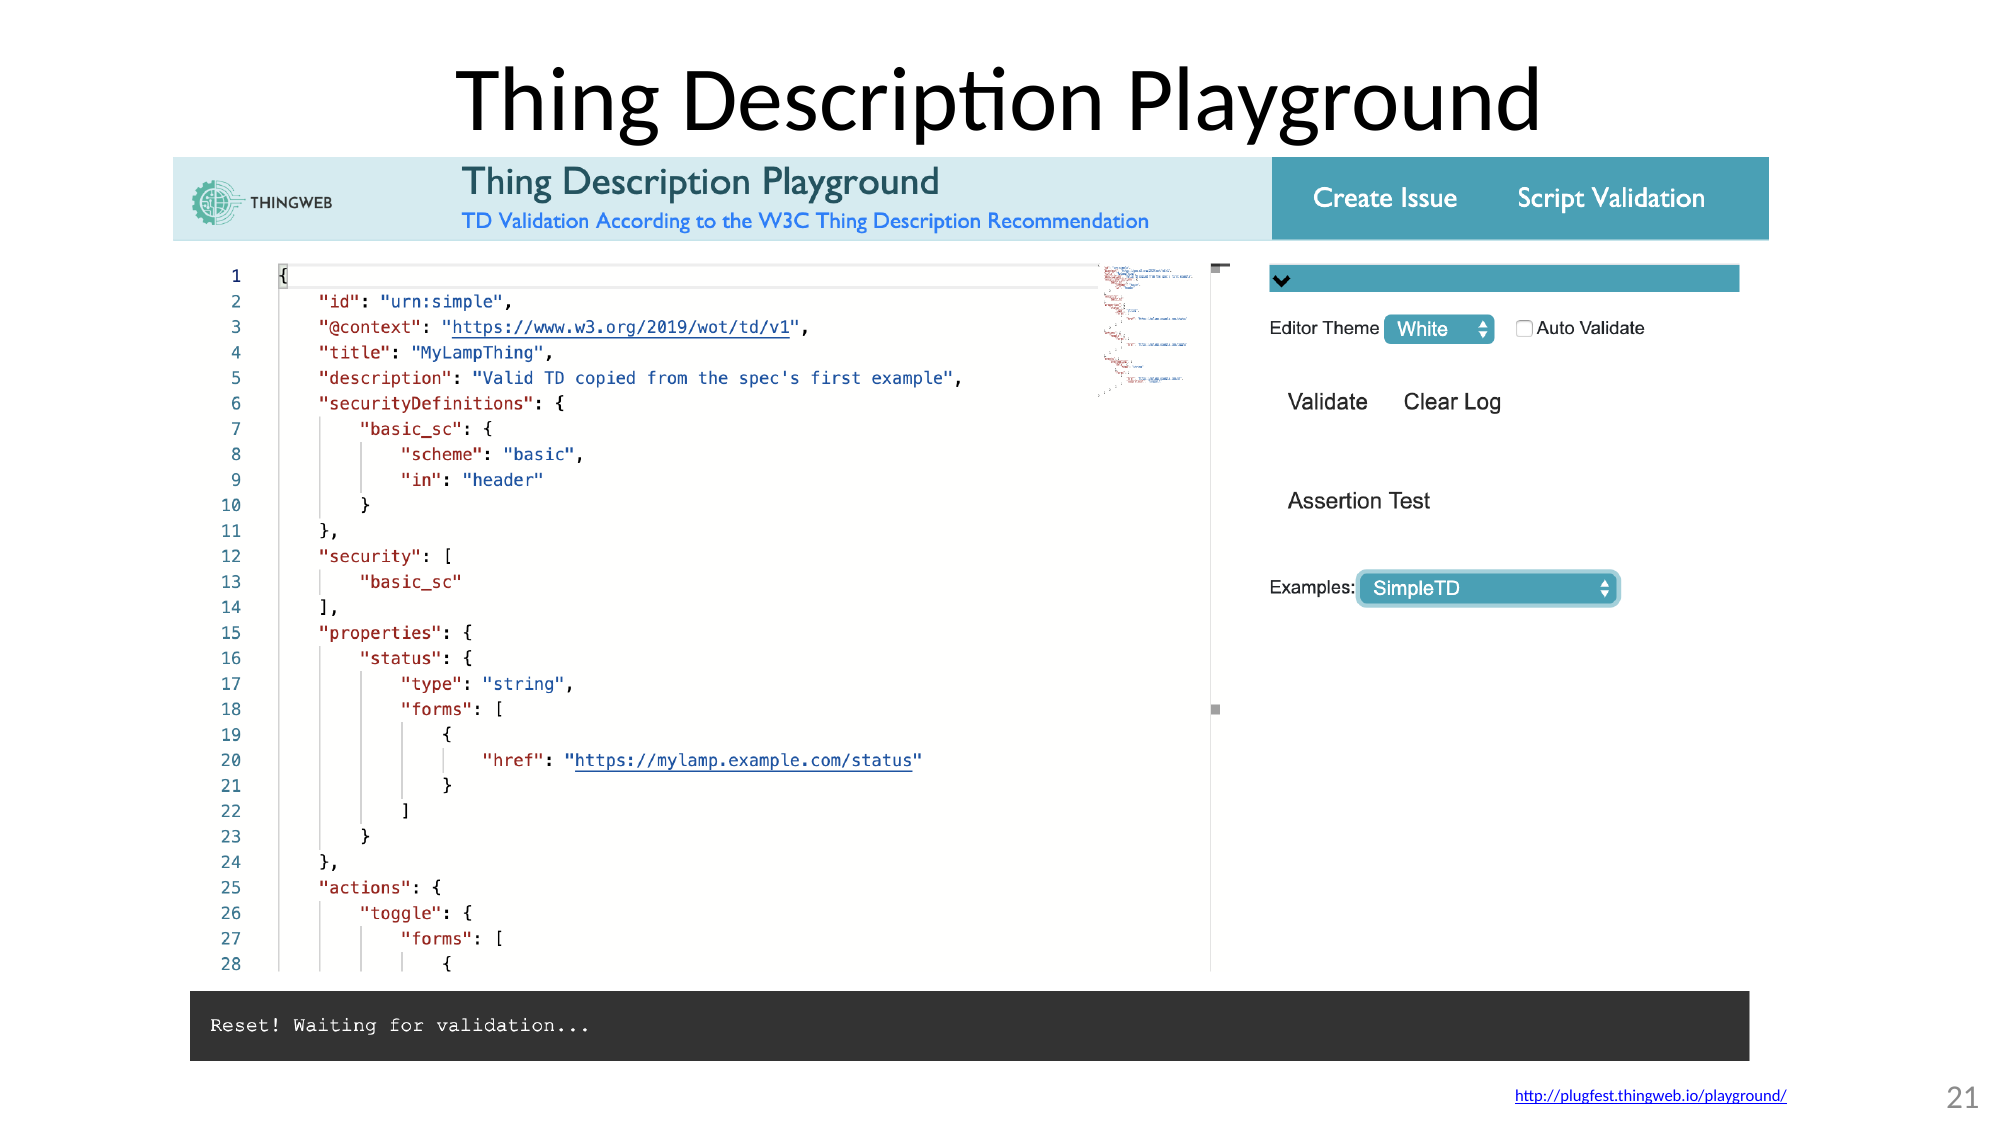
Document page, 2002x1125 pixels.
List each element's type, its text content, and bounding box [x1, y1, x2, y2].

text_box http://plugfest.thingweb.io/playground/ [1500, 1077, 1803, 1113]
title Thing Description Playground [0, 0, 2001, 188]
slide_number 21 [1532, 1065, 2000, 1125]
picture [173, 157, 1769, 1066]
